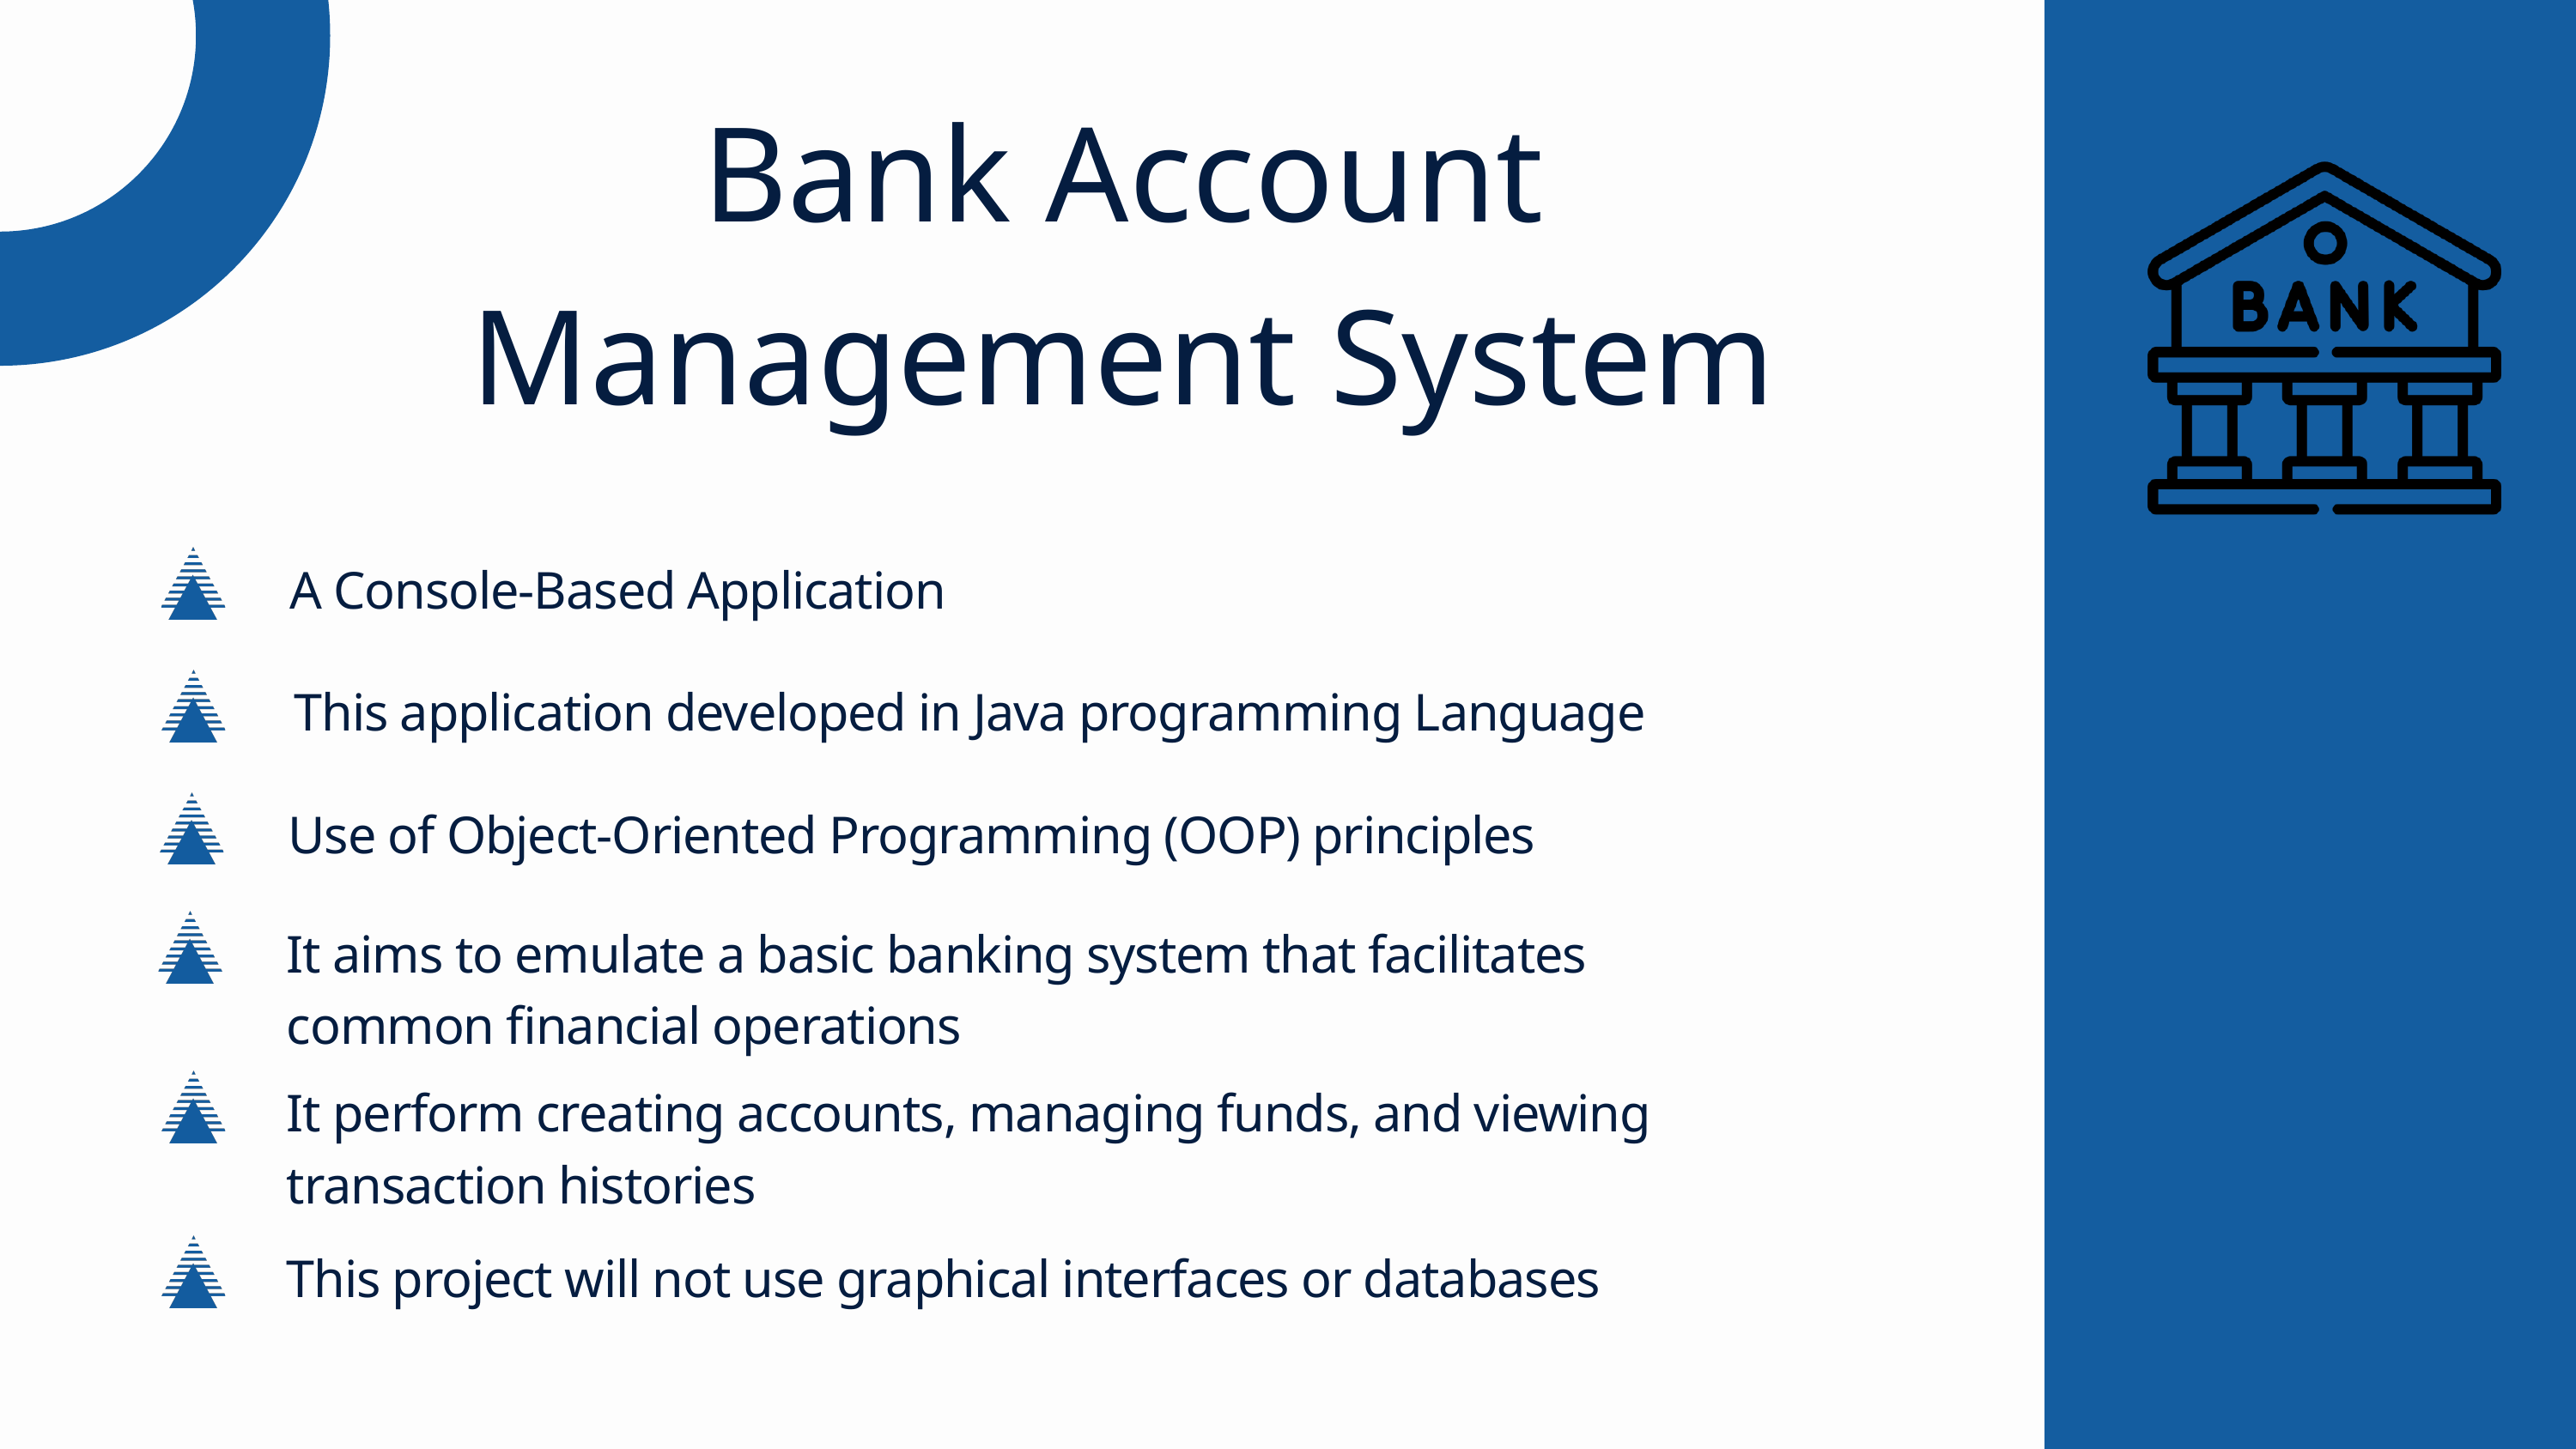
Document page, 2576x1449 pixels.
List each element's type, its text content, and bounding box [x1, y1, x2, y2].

text_box [161, 1070, 226, 1143]
text_box This application developed in Java programming Language [294, 670, 1836, 742]
text_box This project will not use graphical interfaces or databases [287, 1235, 1863, 1307]
text_box [161, 1235, 226, 1308]
text_box [160, 792, 224, 865]
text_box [2044, 0, 2576, 1449]
picture [2147, 161, 2501, 515]
text_box Bank Account Management System [383, 64, 1863, 432]
text_box [158, 911, 222, 984]
text_box Use of Object-Oriented Programming (OOP) principles [288, 792, 1830, 864]
text_box [161, 670, 226, 743]
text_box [0, 0, 264, 300]
text_box It aims to emulate a basic banking system that facilitates common financial operations [286, 911, 1740, 1055]
text_box It perform creating accounts, managing funds, and viewing transaction histories [287, 1070, 1863, 1215]
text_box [161, 547, 1740, 620]
